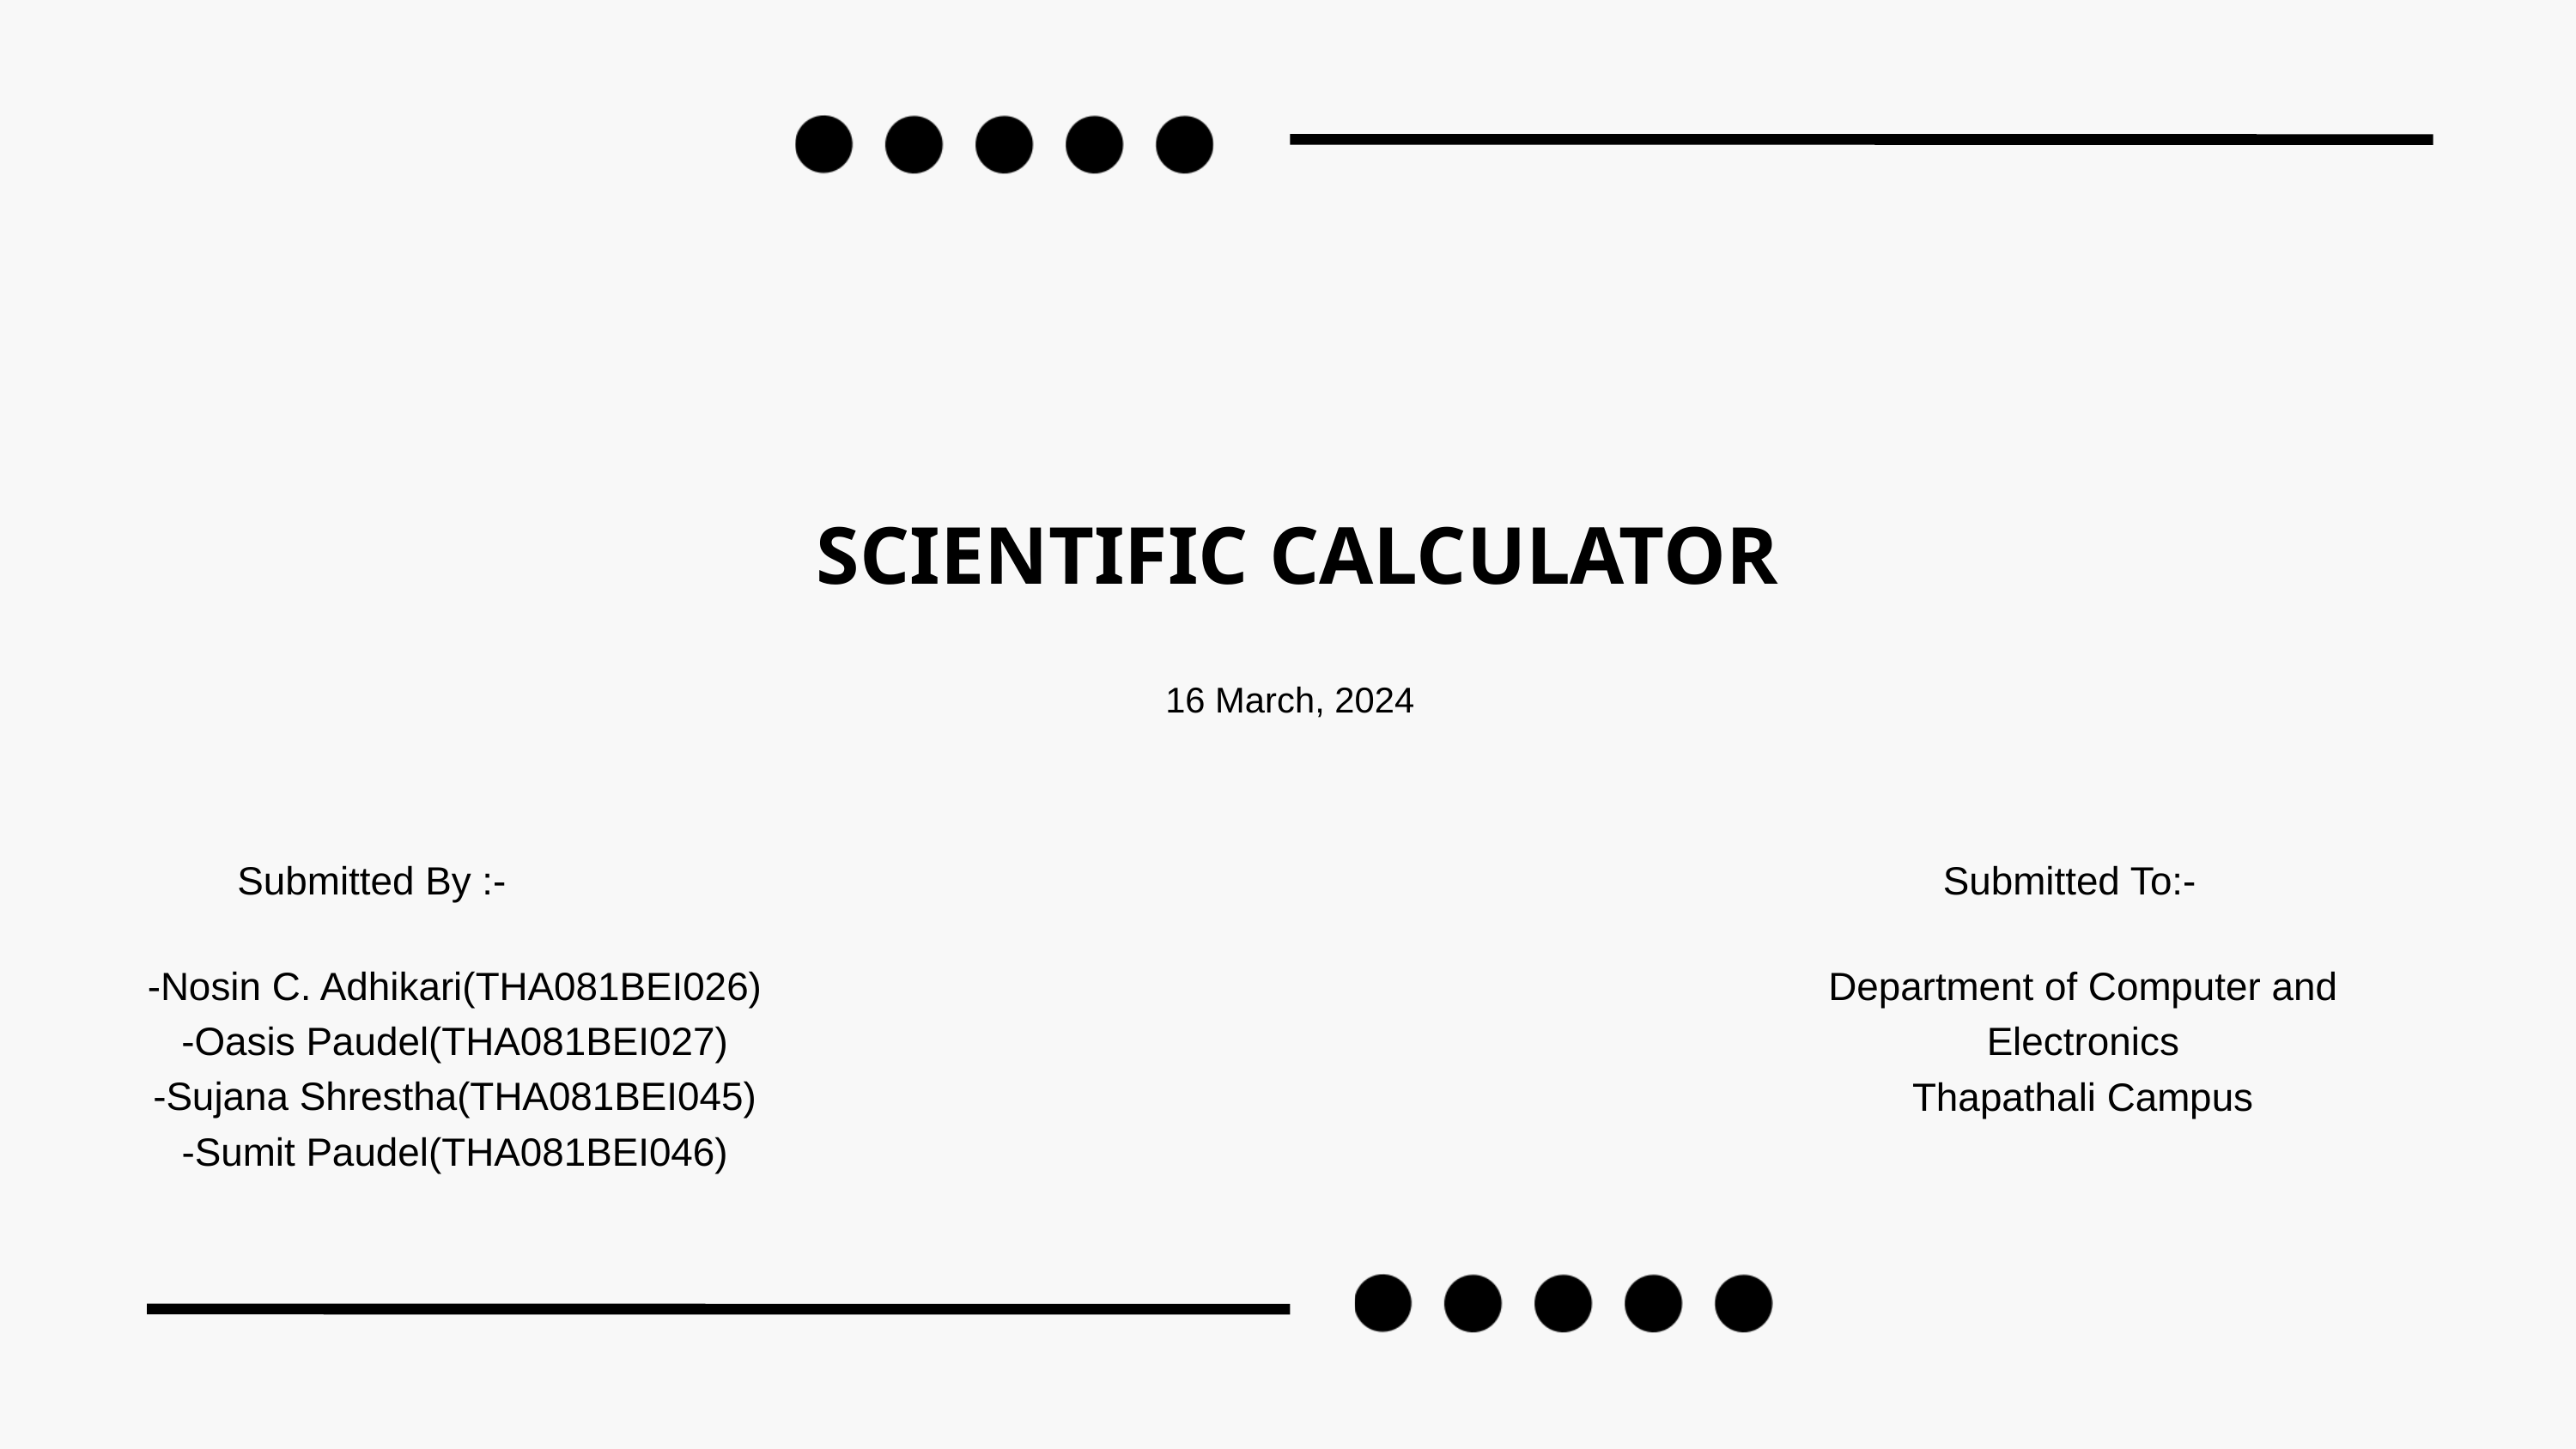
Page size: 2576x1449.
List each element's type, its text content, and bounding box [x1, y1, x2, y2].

text_box -Nosin C. Adhikari(THA081BEI026) -Oasis Paudel(THA081BEI027) -Sujana Shrestha(THA081BEI045) -Sumit Paudel(THA081BEI046) [144, 953, 765, 1174]
text_box Submitted By :- [75, 847, 669, 904]
text_box Department of Computer and Electronics Thapathali Campus [1772, 953, 2393, 1119]
text_box [1354, 1272, 1773, 1335]
text_box SCIENTIFIC CALCULATOR [154, 489, 2441, 600]
text_box [795, 113, 1214, 176]
text_box 16 March, 2024 [798, 670, 1783, 720]
text_box Submitted To:- [1772, 847, 2366, 904]
